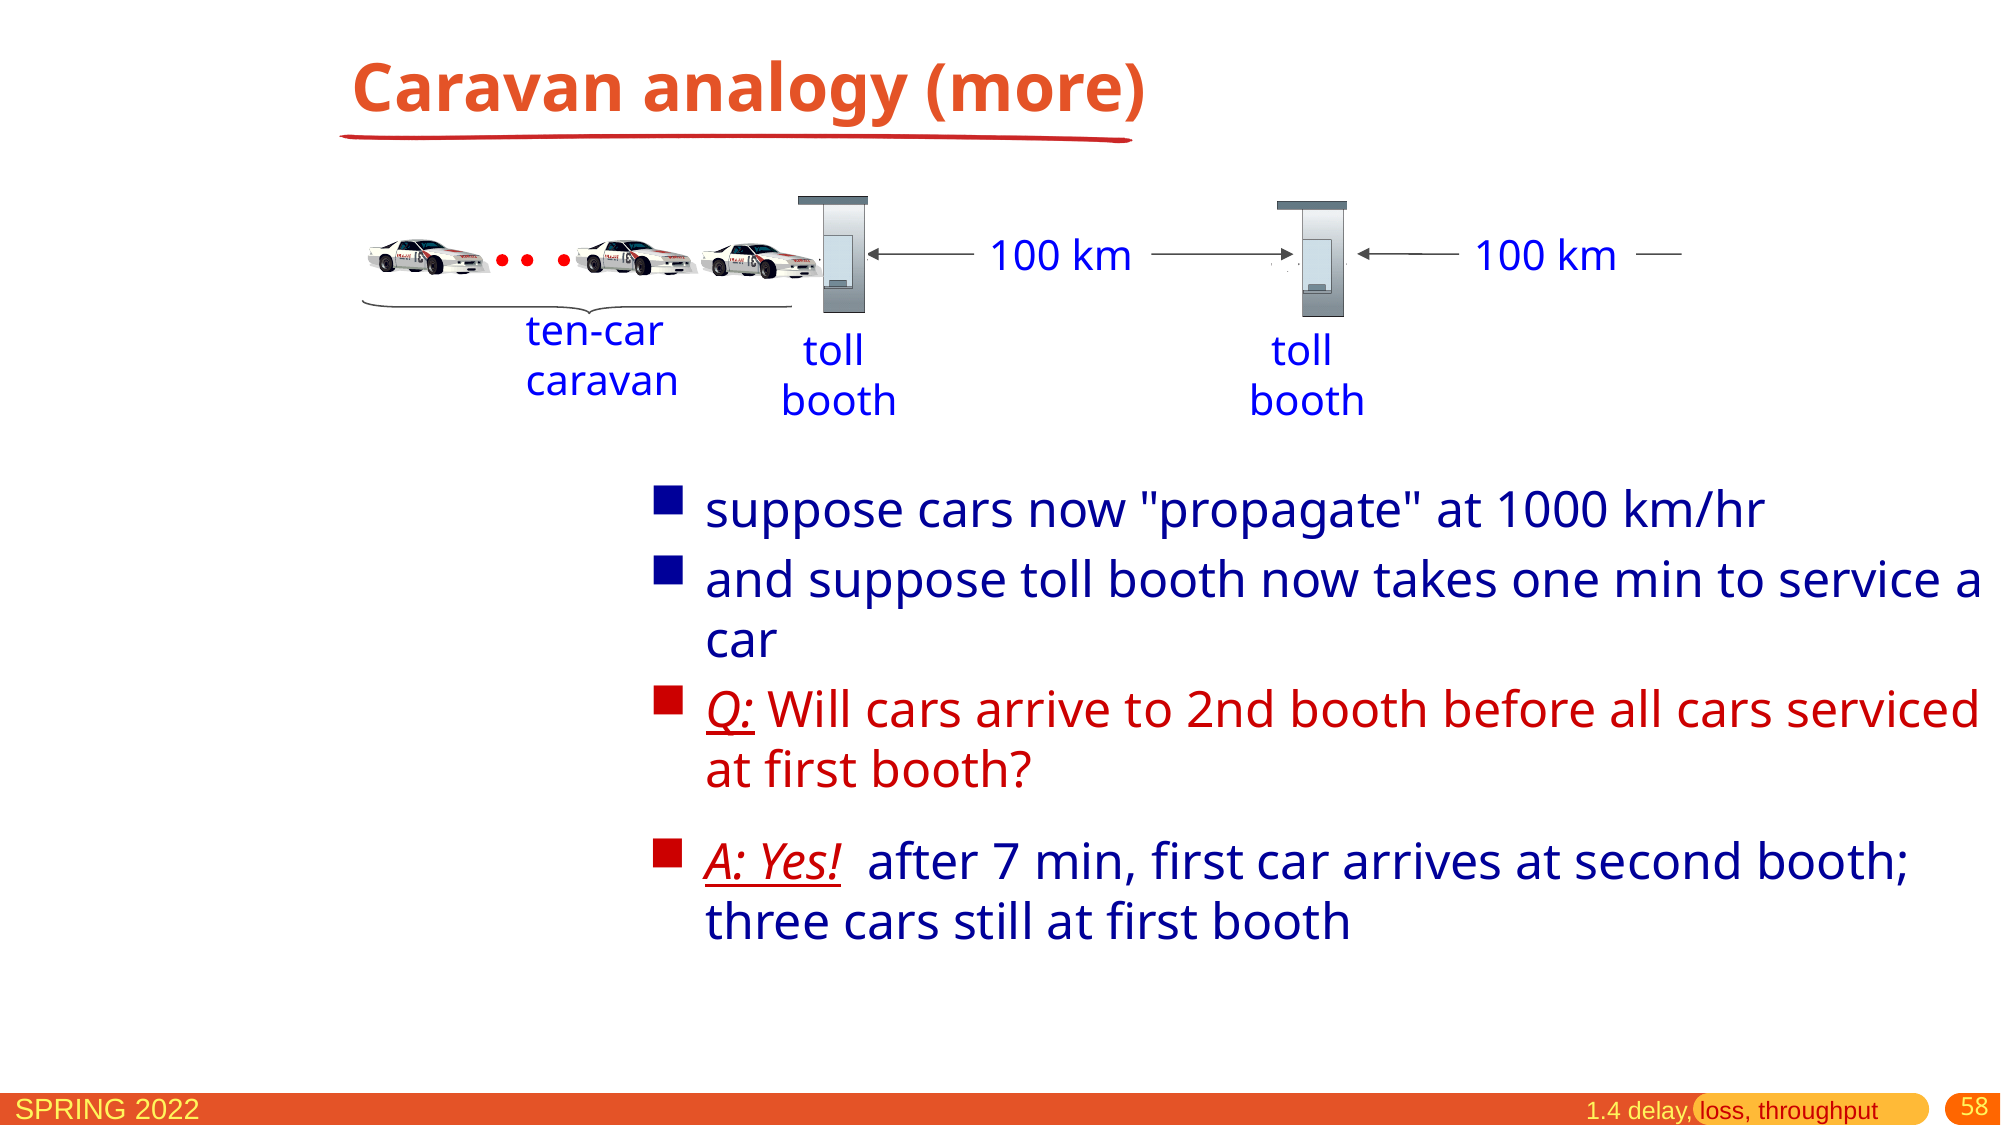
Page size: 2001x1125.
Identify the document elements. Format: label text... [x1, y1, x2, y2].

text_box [361, 188, 1682, 433]
slide_number 58 [1944, 1092, 2000, 1125]
footer 1.4 delay, loss, throughput [1570, 1094, 1902, 1125]
list suppose cars now "propagate" at 1000 km/hr and suppose toll booth now takes one min to service a car Q: Will cars arrive to 2nd booth before all cars serviced at first booth? [634, 469, 2000, 1014]
picture [336, 131, 1142, 146]
title Caravan analogy (more) [336, 15, 1612, 155]
list A: Yes! after 7 min, first car arrives at second booth; three cars still at first booth [633, 822, 1945, 988]
